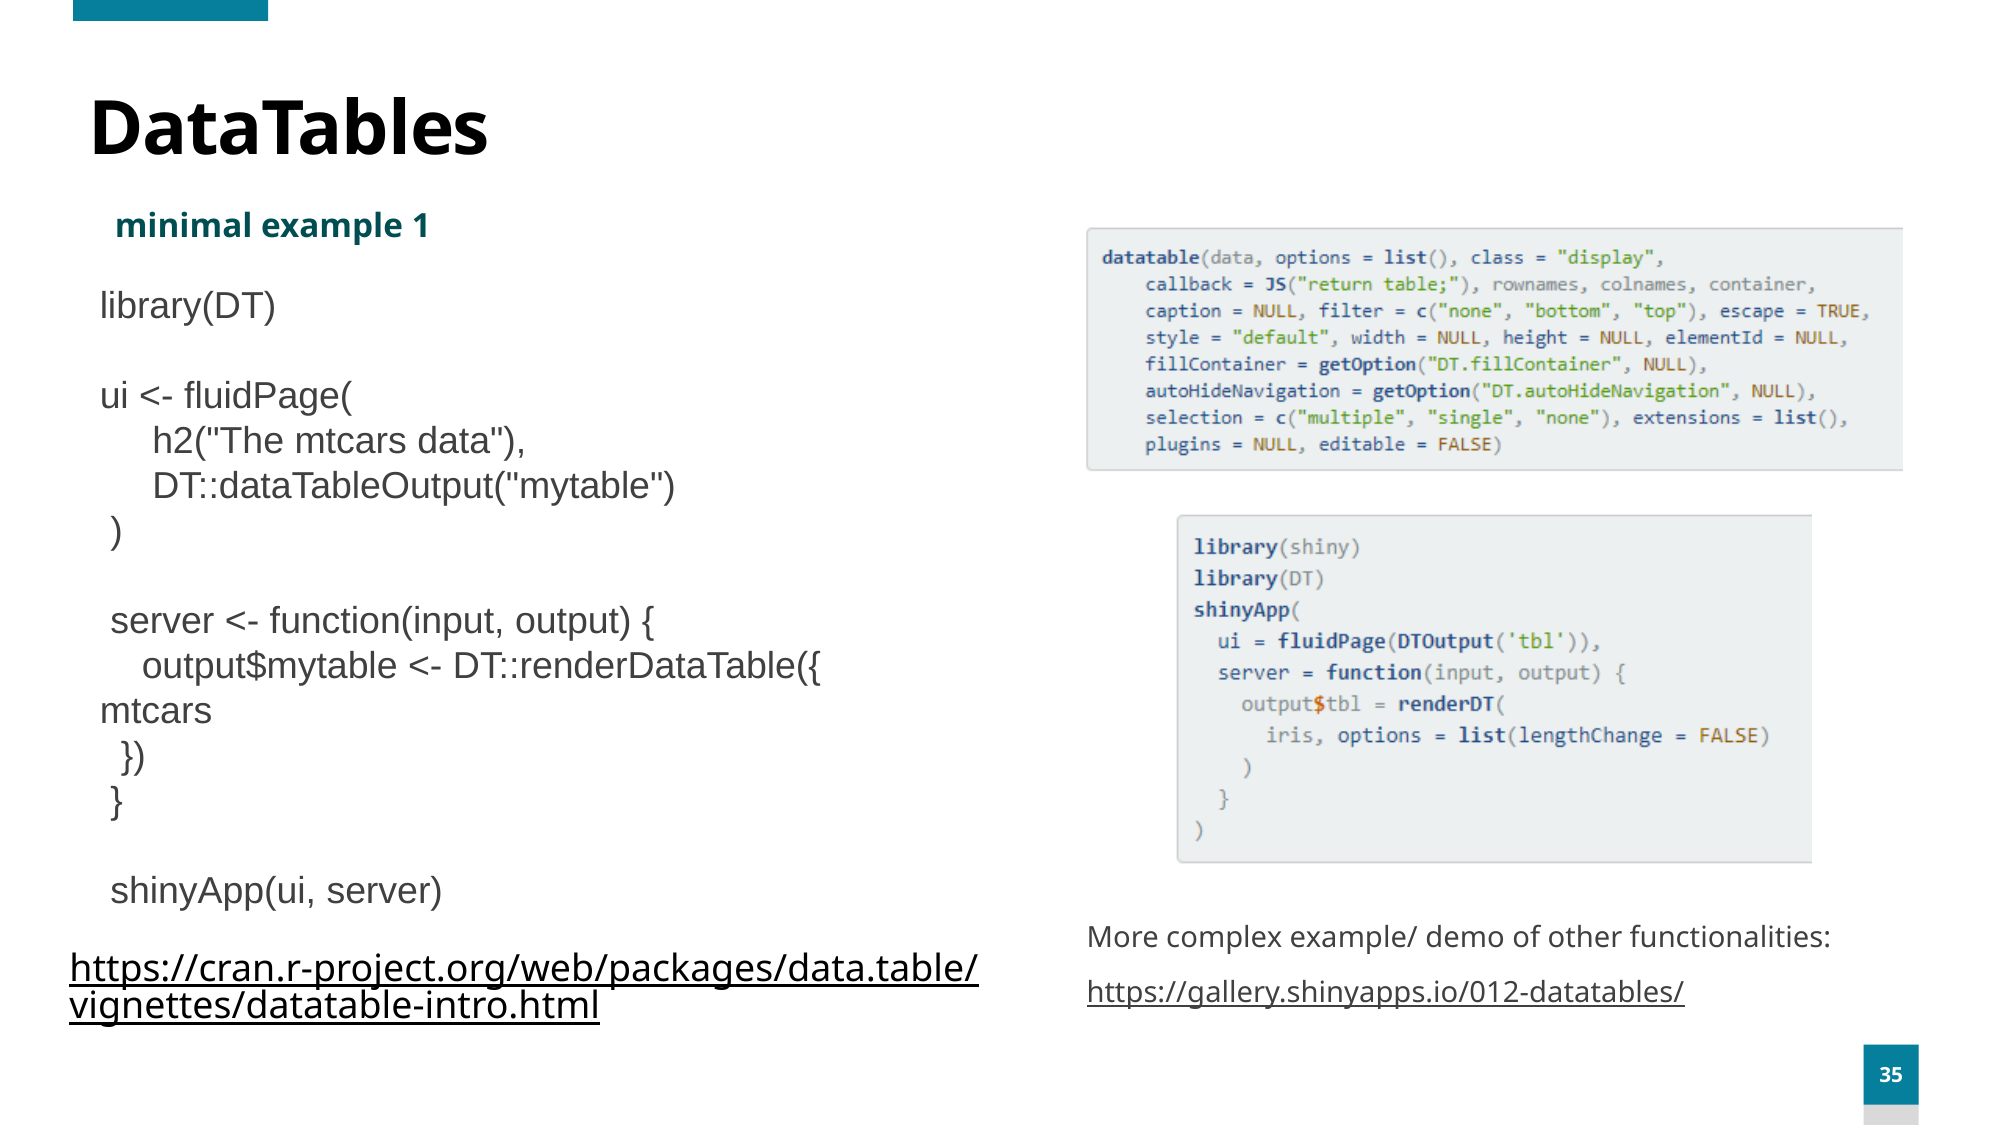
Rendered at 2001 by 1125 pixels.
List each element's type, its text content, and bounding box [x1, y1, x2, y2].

list library(DT) ui <- fluidPage( h2("The mtcars data"), DT::dataTableOutput("mytable") ) server <- function(input, output) { output$mytable <- DT::renderDataTable({ mtcars }) } shinyApp(ui, server) [99, 277, 919, 916]
list minimal example 1 [99, 201, 904, 257]
list More complex example/ demo of other functionalities: https://gallery.shinyapps.io/012-datatables/ [1071, 914, 1876, 1060]
title DataTables [73, 82, 1907, 179]
picture [1163, 504, 1812, 876]
text_box https://cran.r-project.org/web/packages/data.table/vignettes/datatable-intro.html [54, 936, 996, 1093]
picture [1071, 216, 1903, 490]
